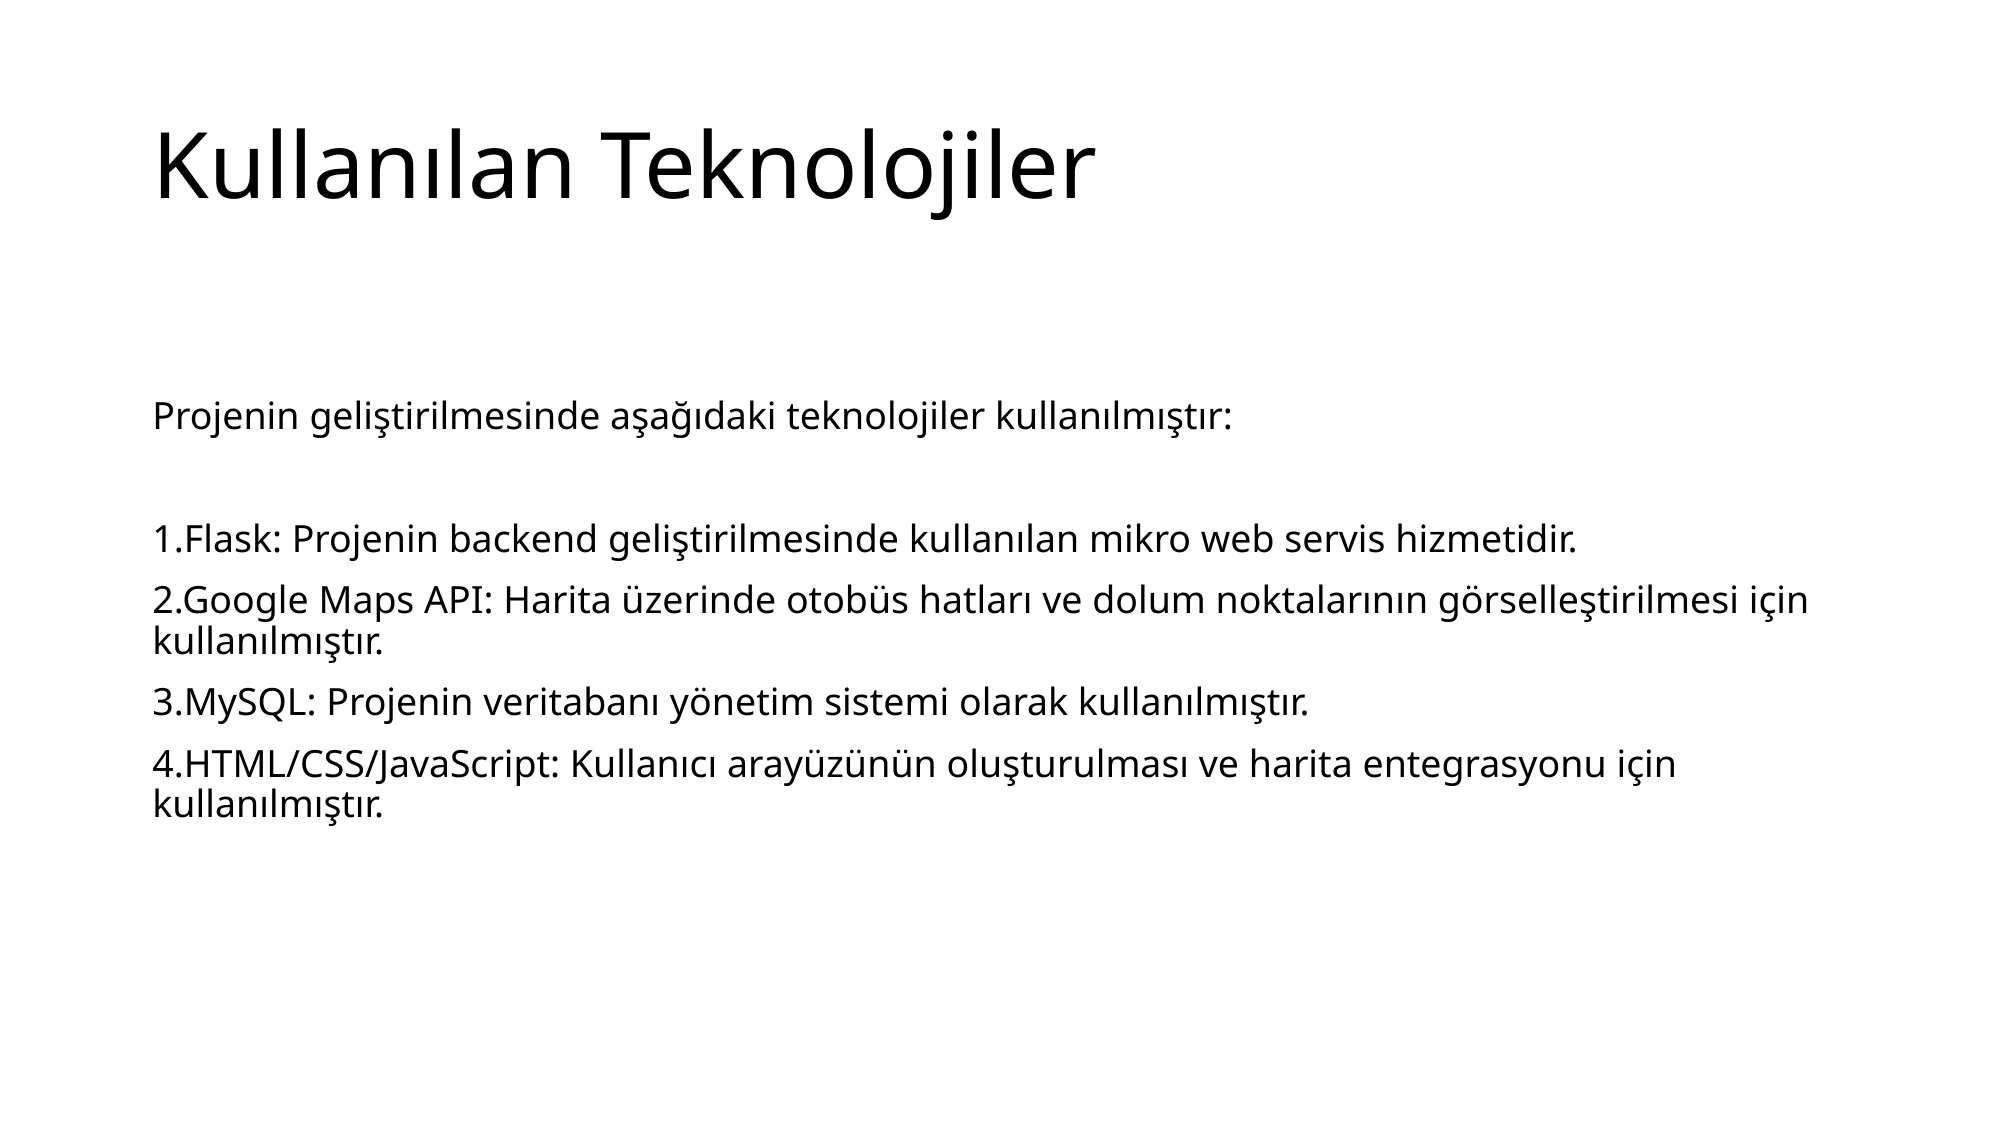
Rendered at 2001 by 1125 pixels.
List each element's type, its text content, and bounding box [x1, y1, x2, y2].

list Projenin geliştirilmesinde aşağıdaki teknolojiler kullanılmıştır: 1.Flask: Projenin backend geliştirilmesinde kullanılan mikro web servis hizmetidir. 2.Google Maps API: Harita üzerinde otobüs hatları ve dolum noktalarının görselleştirilmesi için kullanılmıştır. 3.MySQL: Projenin veritabanı yönetim sistemi olarak kullanılmıştır. 4.HTML/CSS/JavaScript: Kullanıcı arayüzünün oluşturulması ve harita entegrasyonu için kullanılmıştır. [137, 299, 1863, 1014]
title Kullanılan Teknolojiler [137, 59, 1863, 278]
